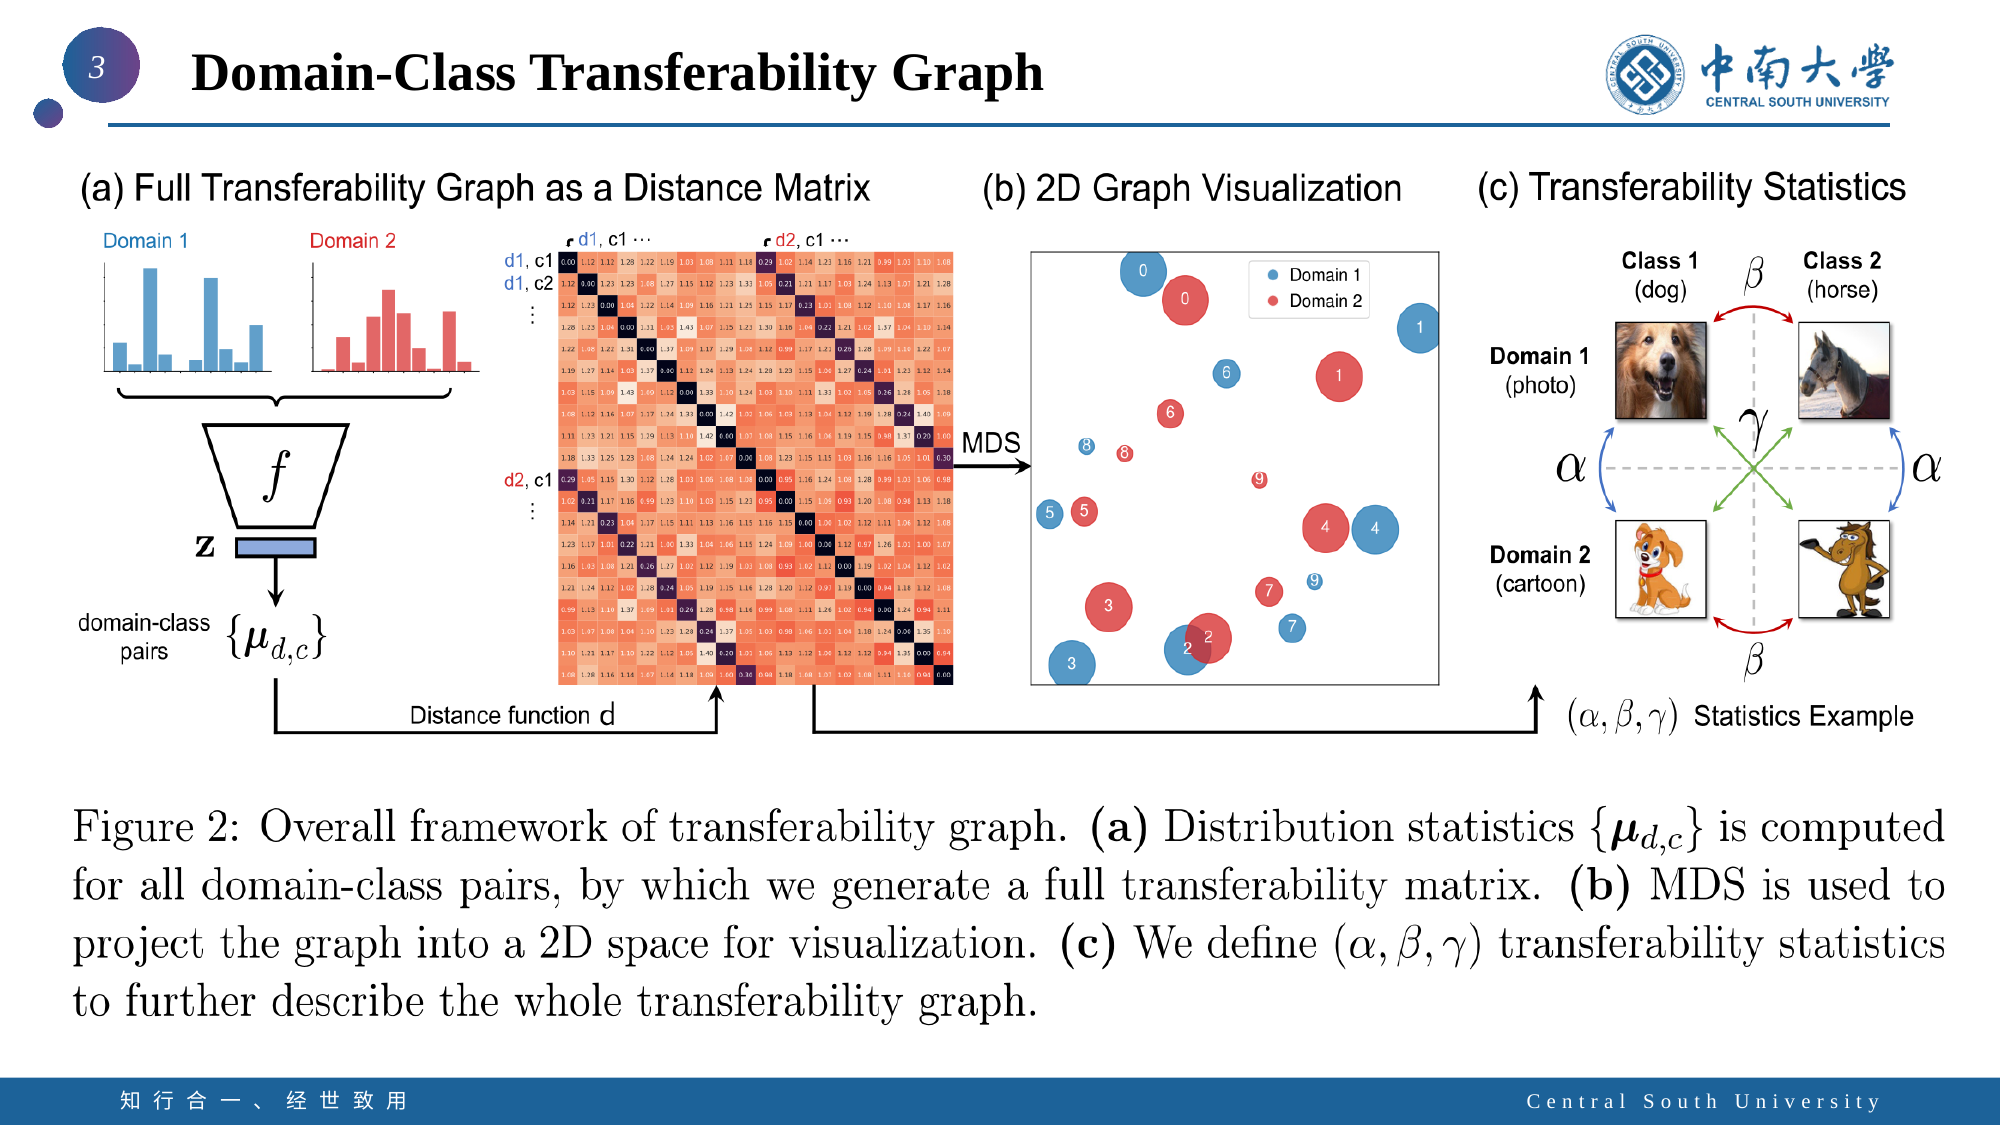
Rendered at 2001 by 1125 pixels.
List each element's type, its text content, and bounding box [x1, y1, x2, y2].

text_box 知行合一、经世致用 [105, 1080, 423, 1120]
text_box Central South University [1511, 1080, 1894, 1120]
picture [1595, 28, 1907, 121]
text_box [0, 1077, 2000, 1125]
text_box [33, 26, 153, 128]
text_box [158, 0, 1050, 118]
picture [62, 155, 1956, 1028]
text_box Domain-Class Transferability Graph [191, 26, 1084, 110]
